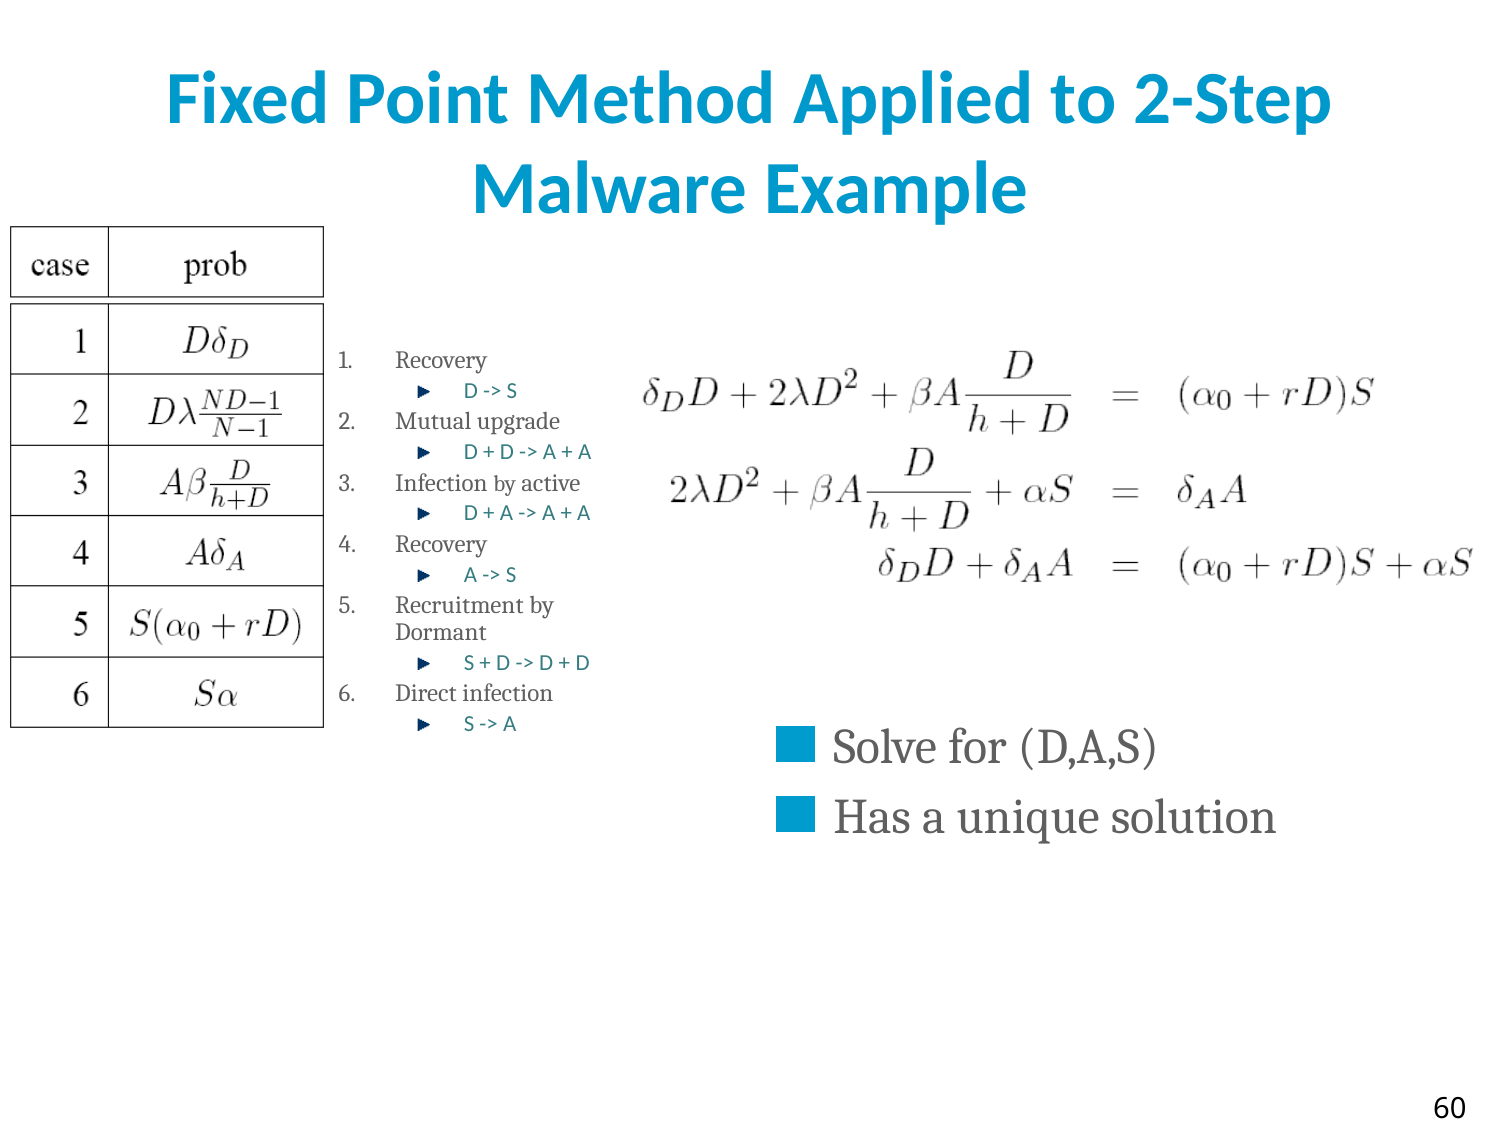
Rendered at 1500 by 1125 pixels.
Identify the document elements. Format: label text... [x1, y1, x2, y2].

footer 60 [1399, 1082, 1500, 1125]
list Solve for (D,A,S) Has a unique solution [761, 705, 1426, 1006]
picture [621, 328, 1500, 649]
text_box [8, 216, 623, 774]
title Fixed Point Method Applied to 2-Step Malware Example [74, 44, 1426, 233]
